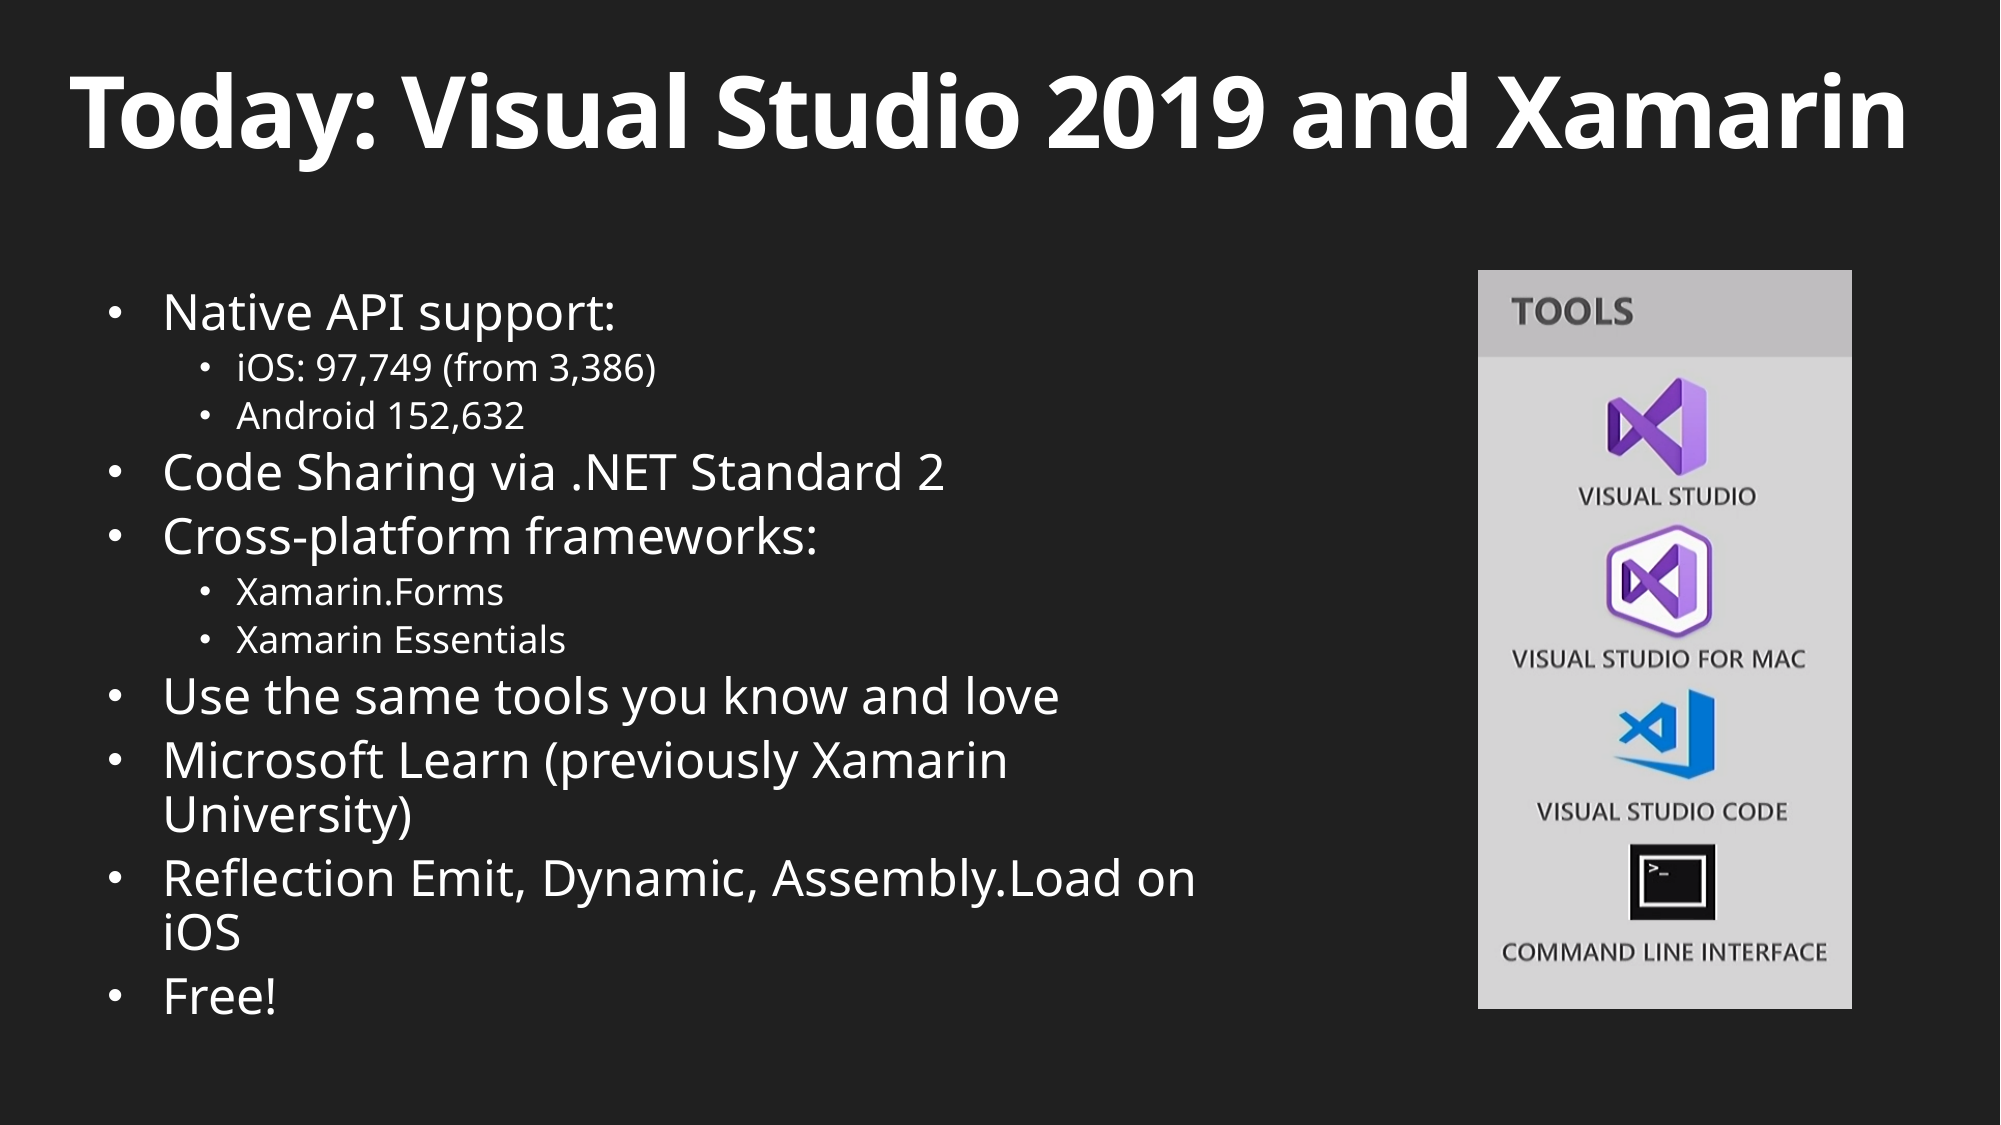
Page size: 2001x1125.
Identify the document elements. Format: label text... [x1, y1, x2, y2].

title Today: Visual Studio 2019 and Xamarin [44, 47, 1957, 196]
picture [1477, 270, 1852, 1009]
list Native API support: iOS: 97,749 (from 3,386) Android 152,632 Code Sharing via .NET Standard 2 Cross-platform frameworks: Xamarin.Forms Xamarin Essentials Use the same tools you know and love Microsoft Learn (previously Xamarin University) Reflection Emit, Dynamic, Assembly.Load on iOS Free! [83, 272, 1288, 1082]
